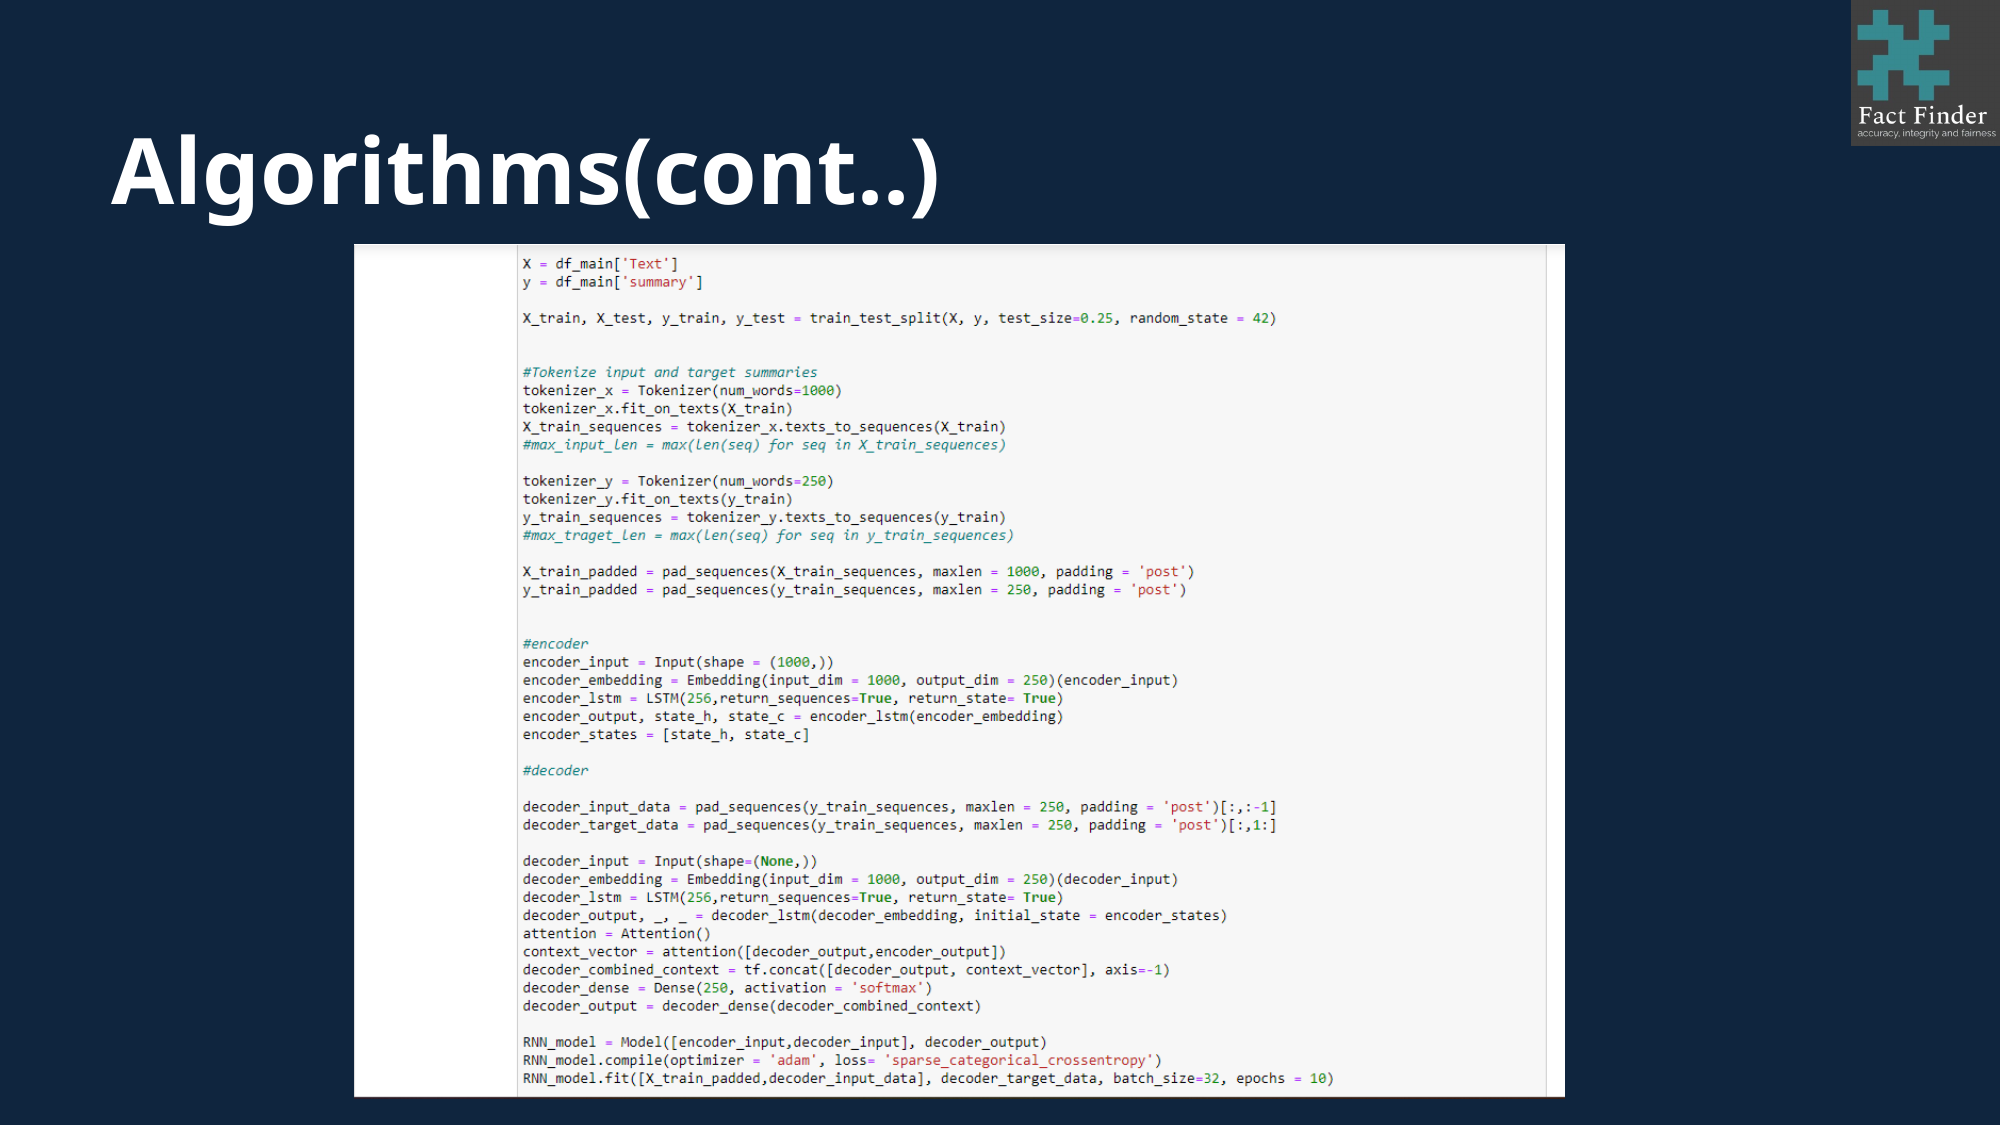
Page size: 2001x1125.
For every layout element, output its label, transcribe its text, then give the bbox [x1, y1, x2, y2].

picture [354, 244, 1565, 1099]
picture [1851, 0, 2000, 146]
title Algorithms(cont..) [96, 83, 1822, 267]
